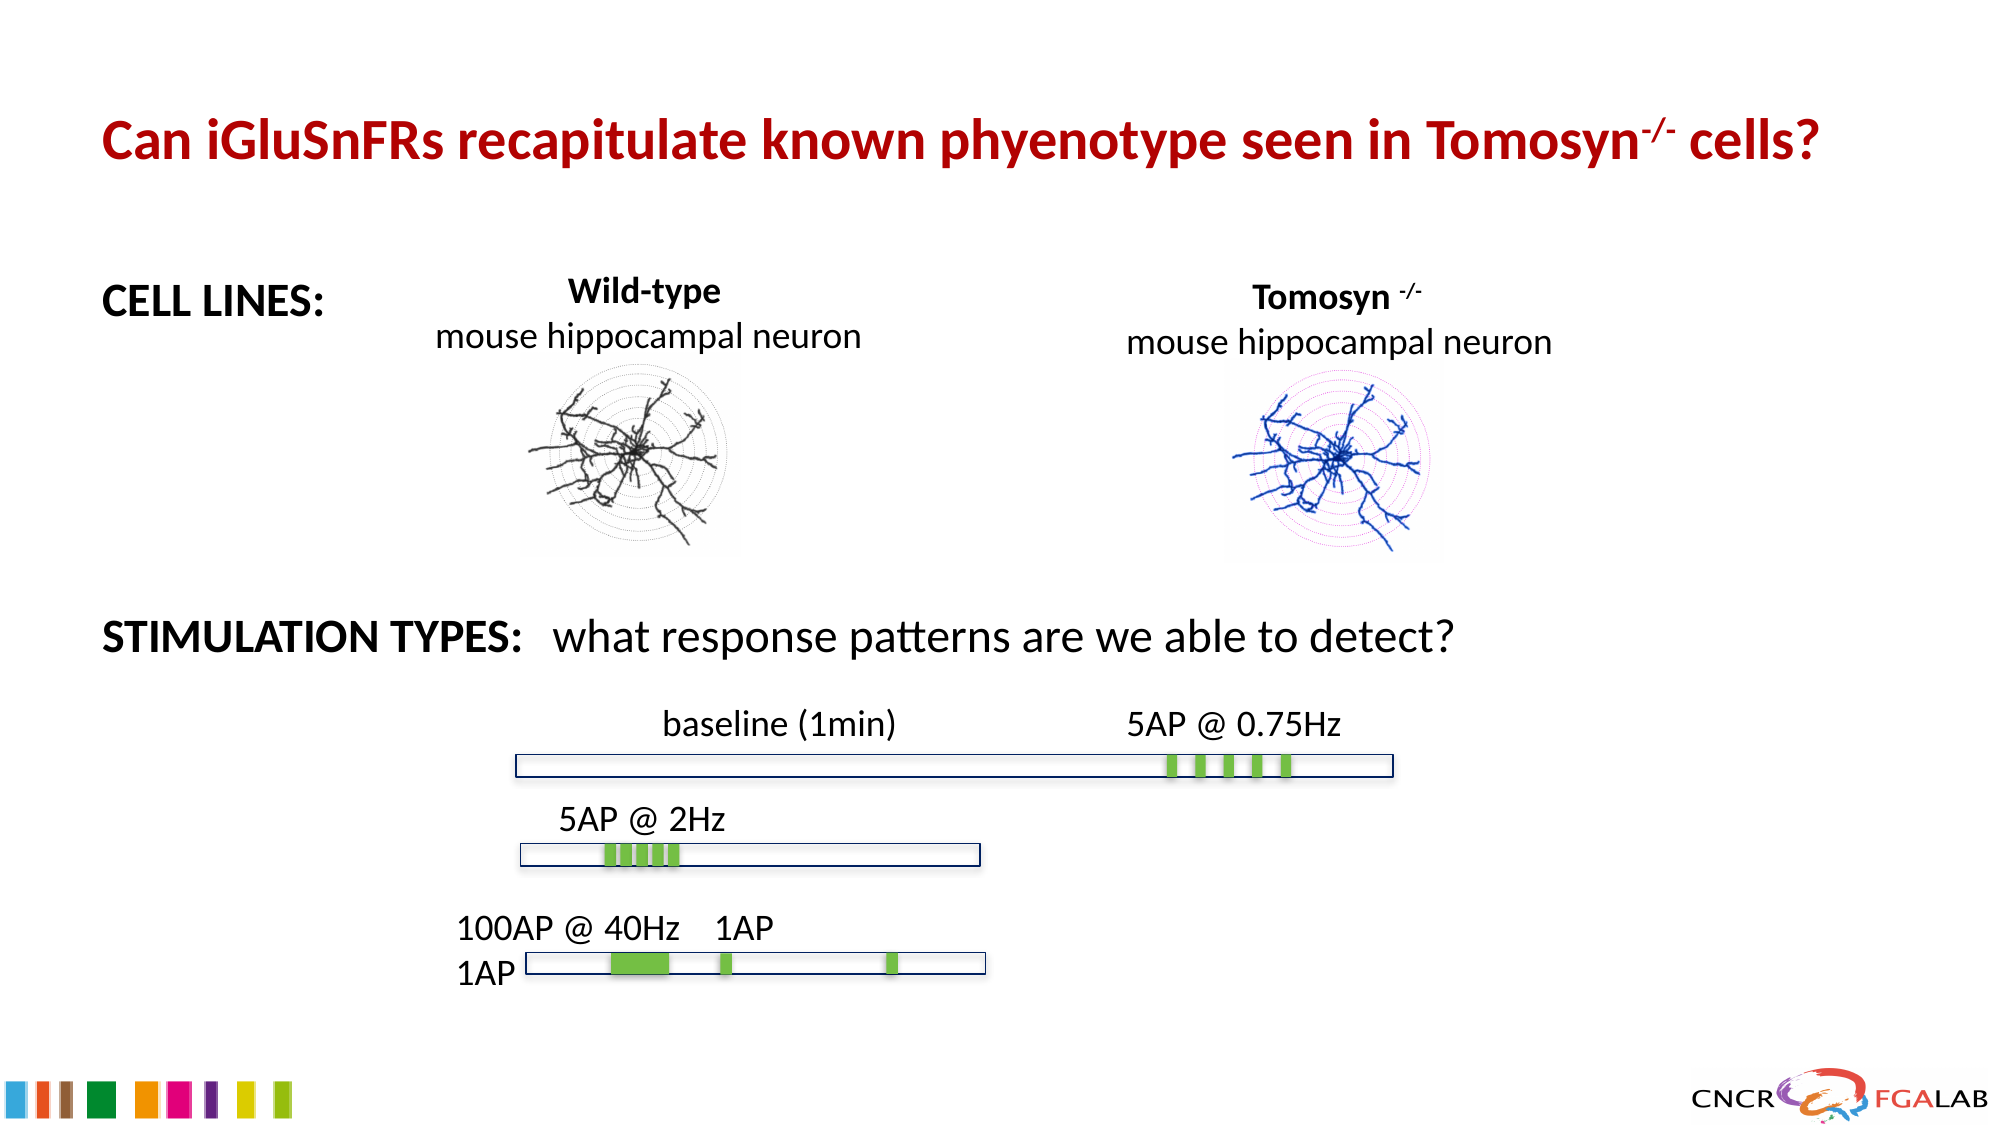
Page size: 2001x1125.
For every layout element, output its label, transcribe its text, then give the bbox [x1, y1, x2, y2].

picture [520, 351, 741, 558]
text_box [520, 786, 981, 867]
picture [0, 1078, 315, 1125]
picture [1691, 1067, 1988, 1125]
text_box Tomosyn -/- mouse hippocampal neuron [1111, 265, 1569, 370]
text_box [515, 690, 1394, 778]
text_box Wild-type mouse hippocampal neuron [420, 258, 878, 364]
list CELL LINES: STIMULATION TYPES: what response patterns are we able to detect? [87, 261, 1913, 853]
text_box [440, 895, 1001, 975]
title Can iGluSnFRs recapitulate known phyenotype seen in Tomosyn-/- cells? [87, 63, 1913, 209]
picture [1224, 357, 1445, 564]
